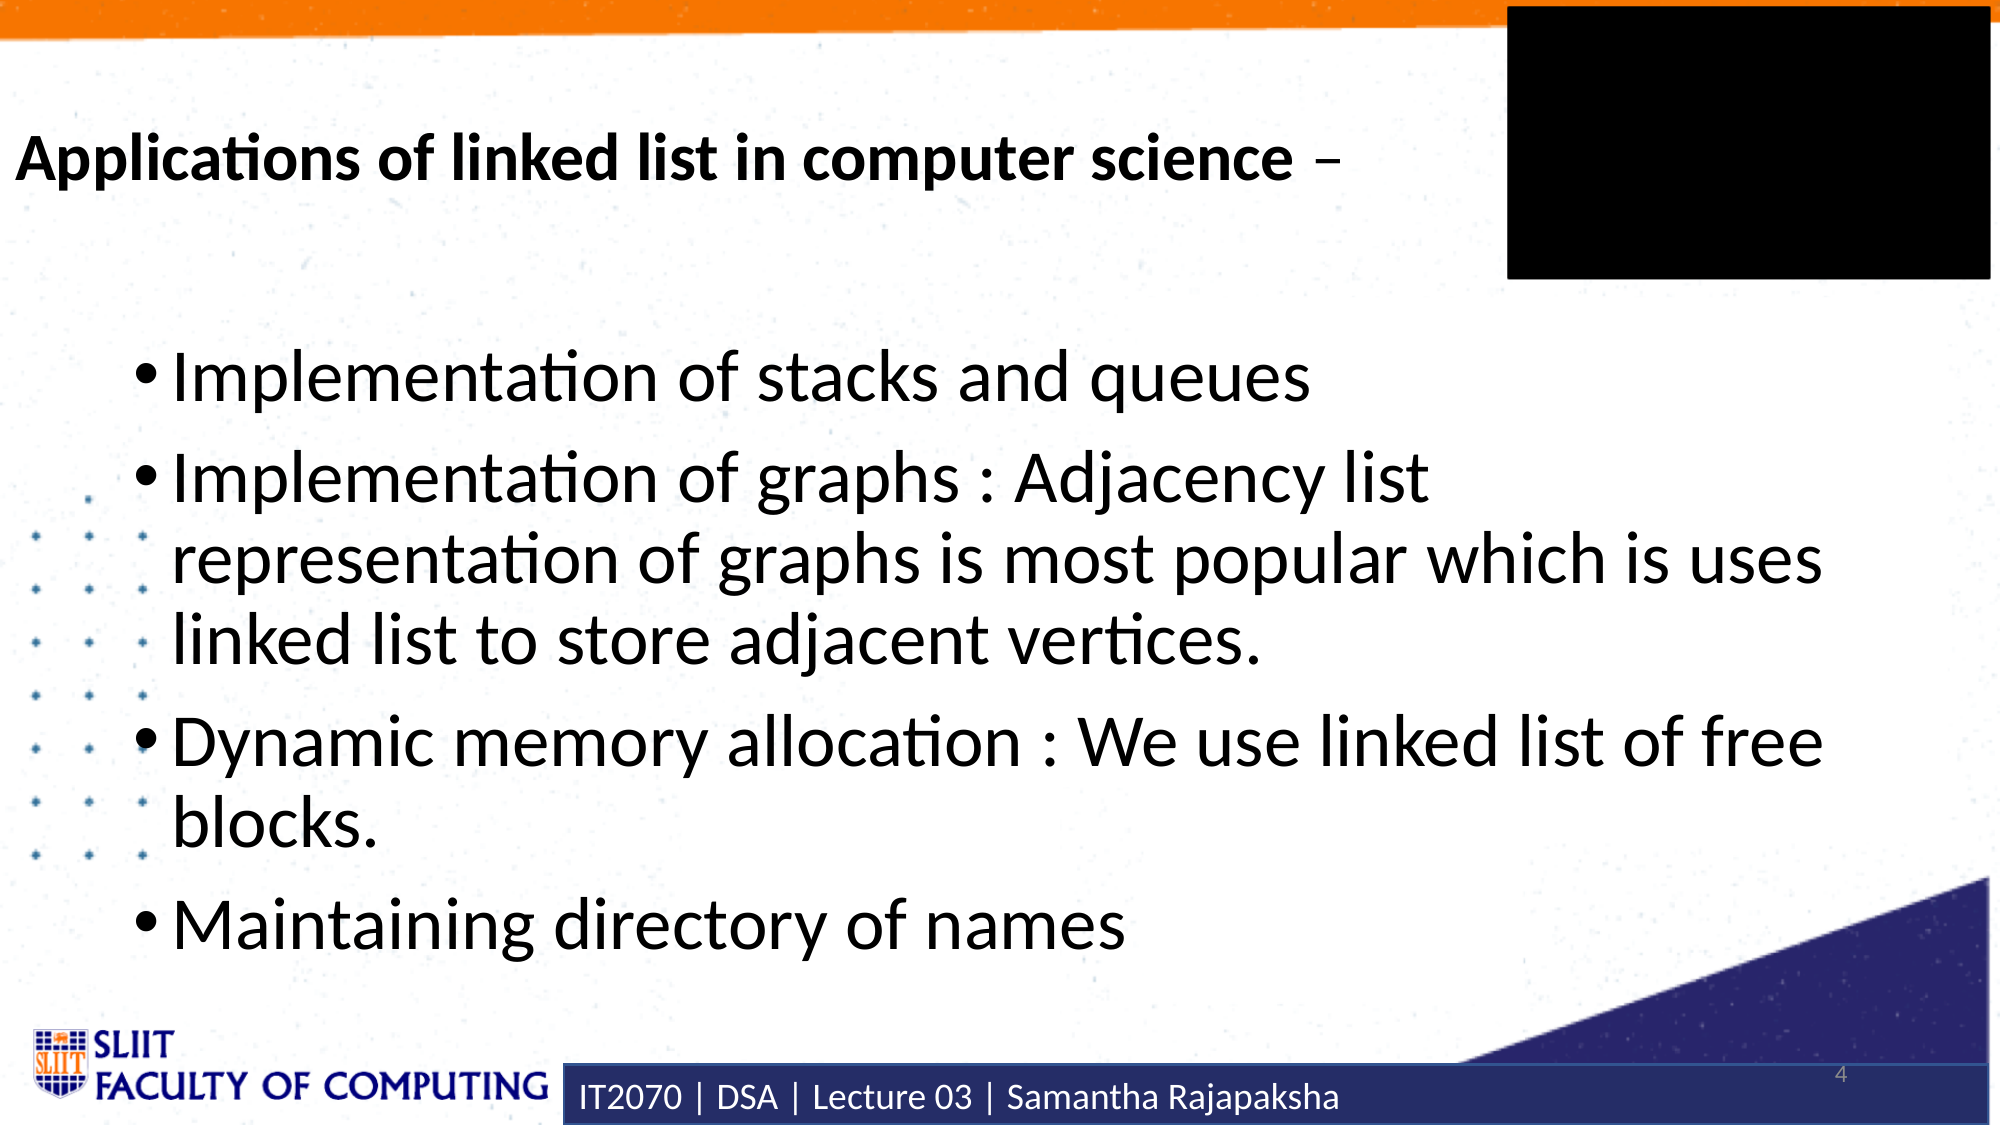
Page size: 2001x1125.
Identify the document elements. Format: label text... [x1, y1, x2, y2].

title Applications of linked list in computer science – [0, 90, 1381, 308]
list Implementation of stacks and queues Implementation of graphs : Adjacency list representation of graphs is most popular which is uses linked list to store adjacent vertices. Dynamic memory allocation : We use linked list of free blocks. Maintaining directory of names [118, 328, 1844, 1043]
picture [0, 0, 2000, 1125]
slide_number 4 [1412, 1042, 1863, 1103]
